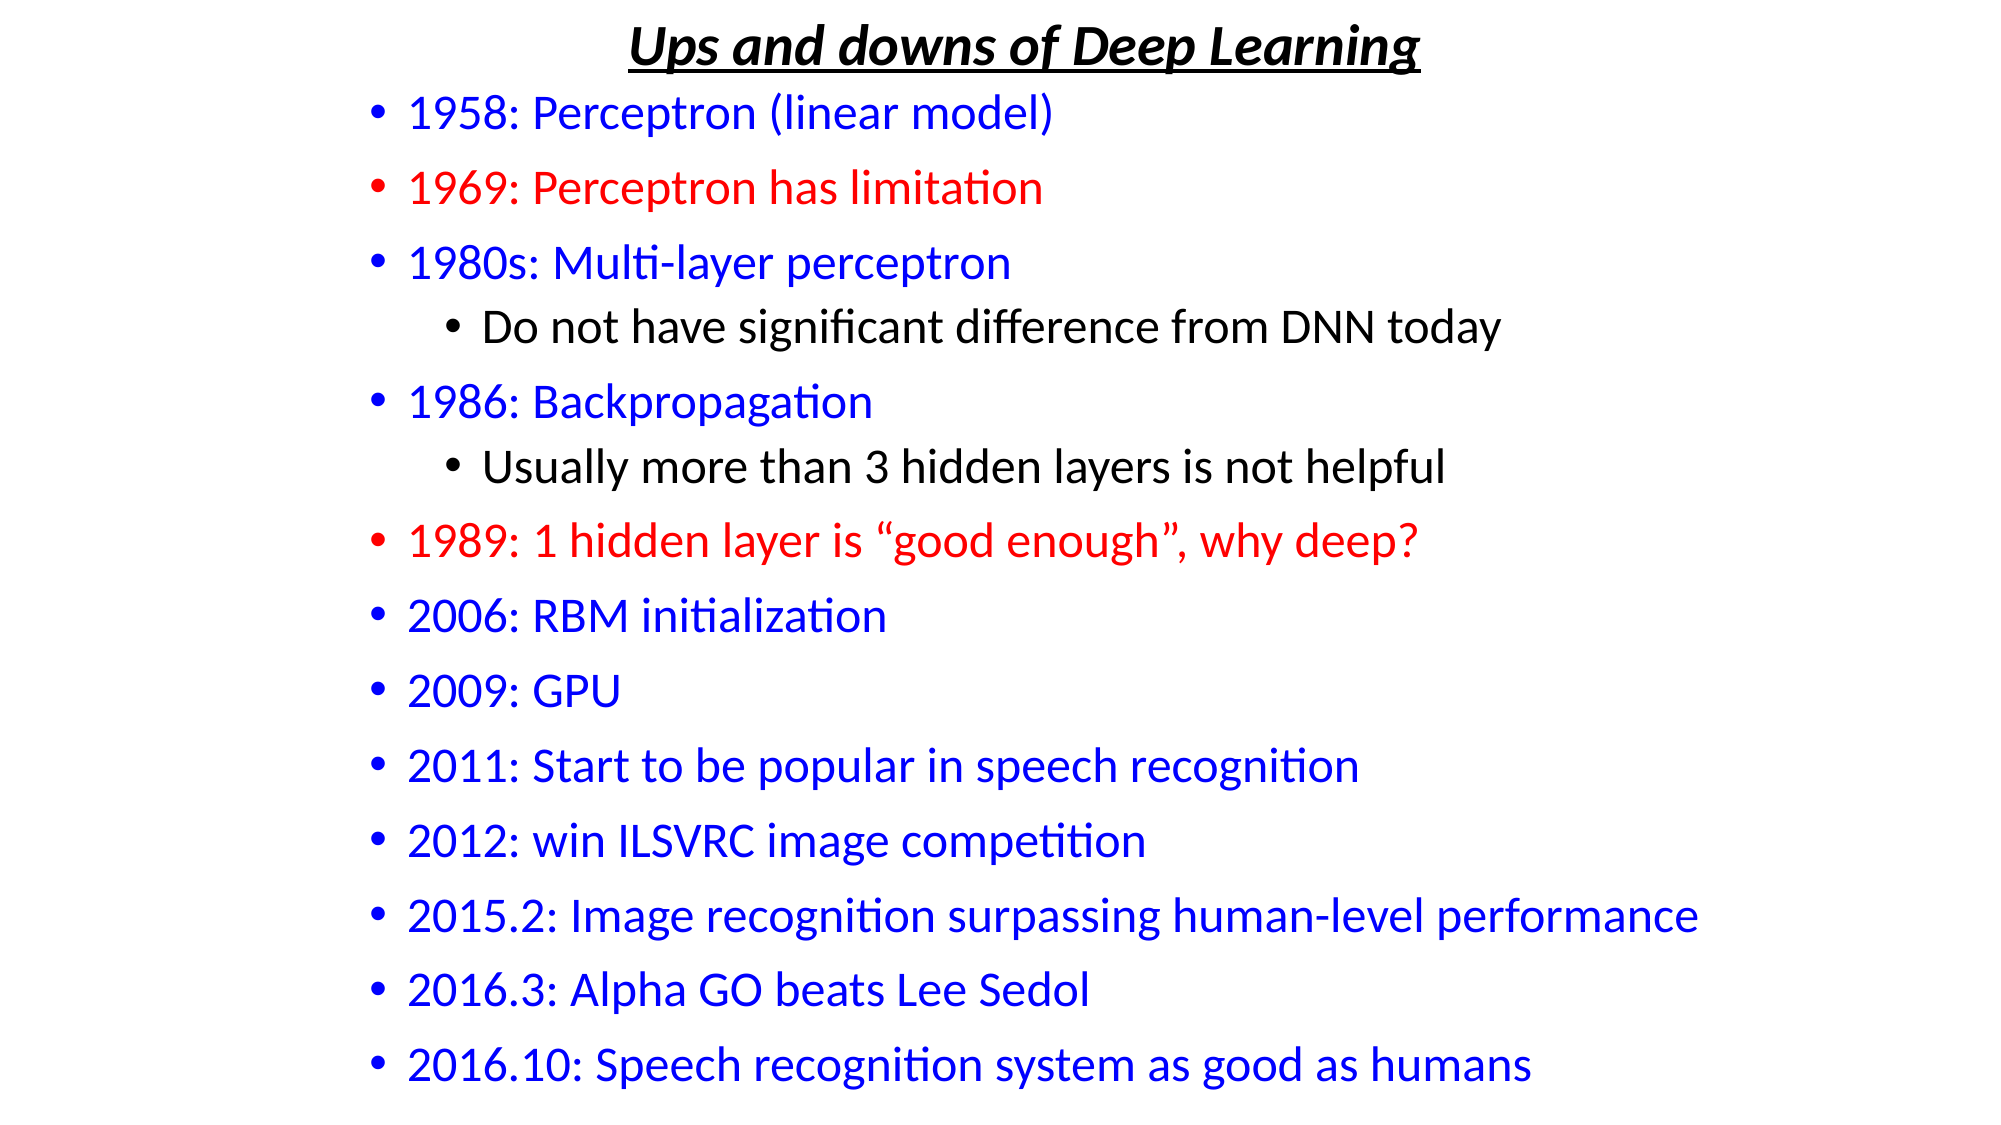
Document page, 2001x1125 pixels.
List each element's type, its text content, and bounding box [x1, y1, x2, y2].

list 1958: Perceptron (linear model) 1969: Perceptron has limitation 1980s: Multi-layer perceptron Do not have significant difference from DNN today 1986: Backpropagation Usually more than 3 hidden layers is not helpful 1989: 1 hidden layer is “good enough”, why deep? 2006: RBM initialization 2009: GPU 2011: Start to be popular in speech recognition 2012: win ILSVRC image competition 2015.2: Image recognition surpassing human-level performance 2016.3: Alpha GO beats Lee Sedol 2016.10: Speech recognition system as good as humans [354, 79, 1779, 1027]
text_box Ups and downs of Deep Learning [613, 0, 1437, 85]
